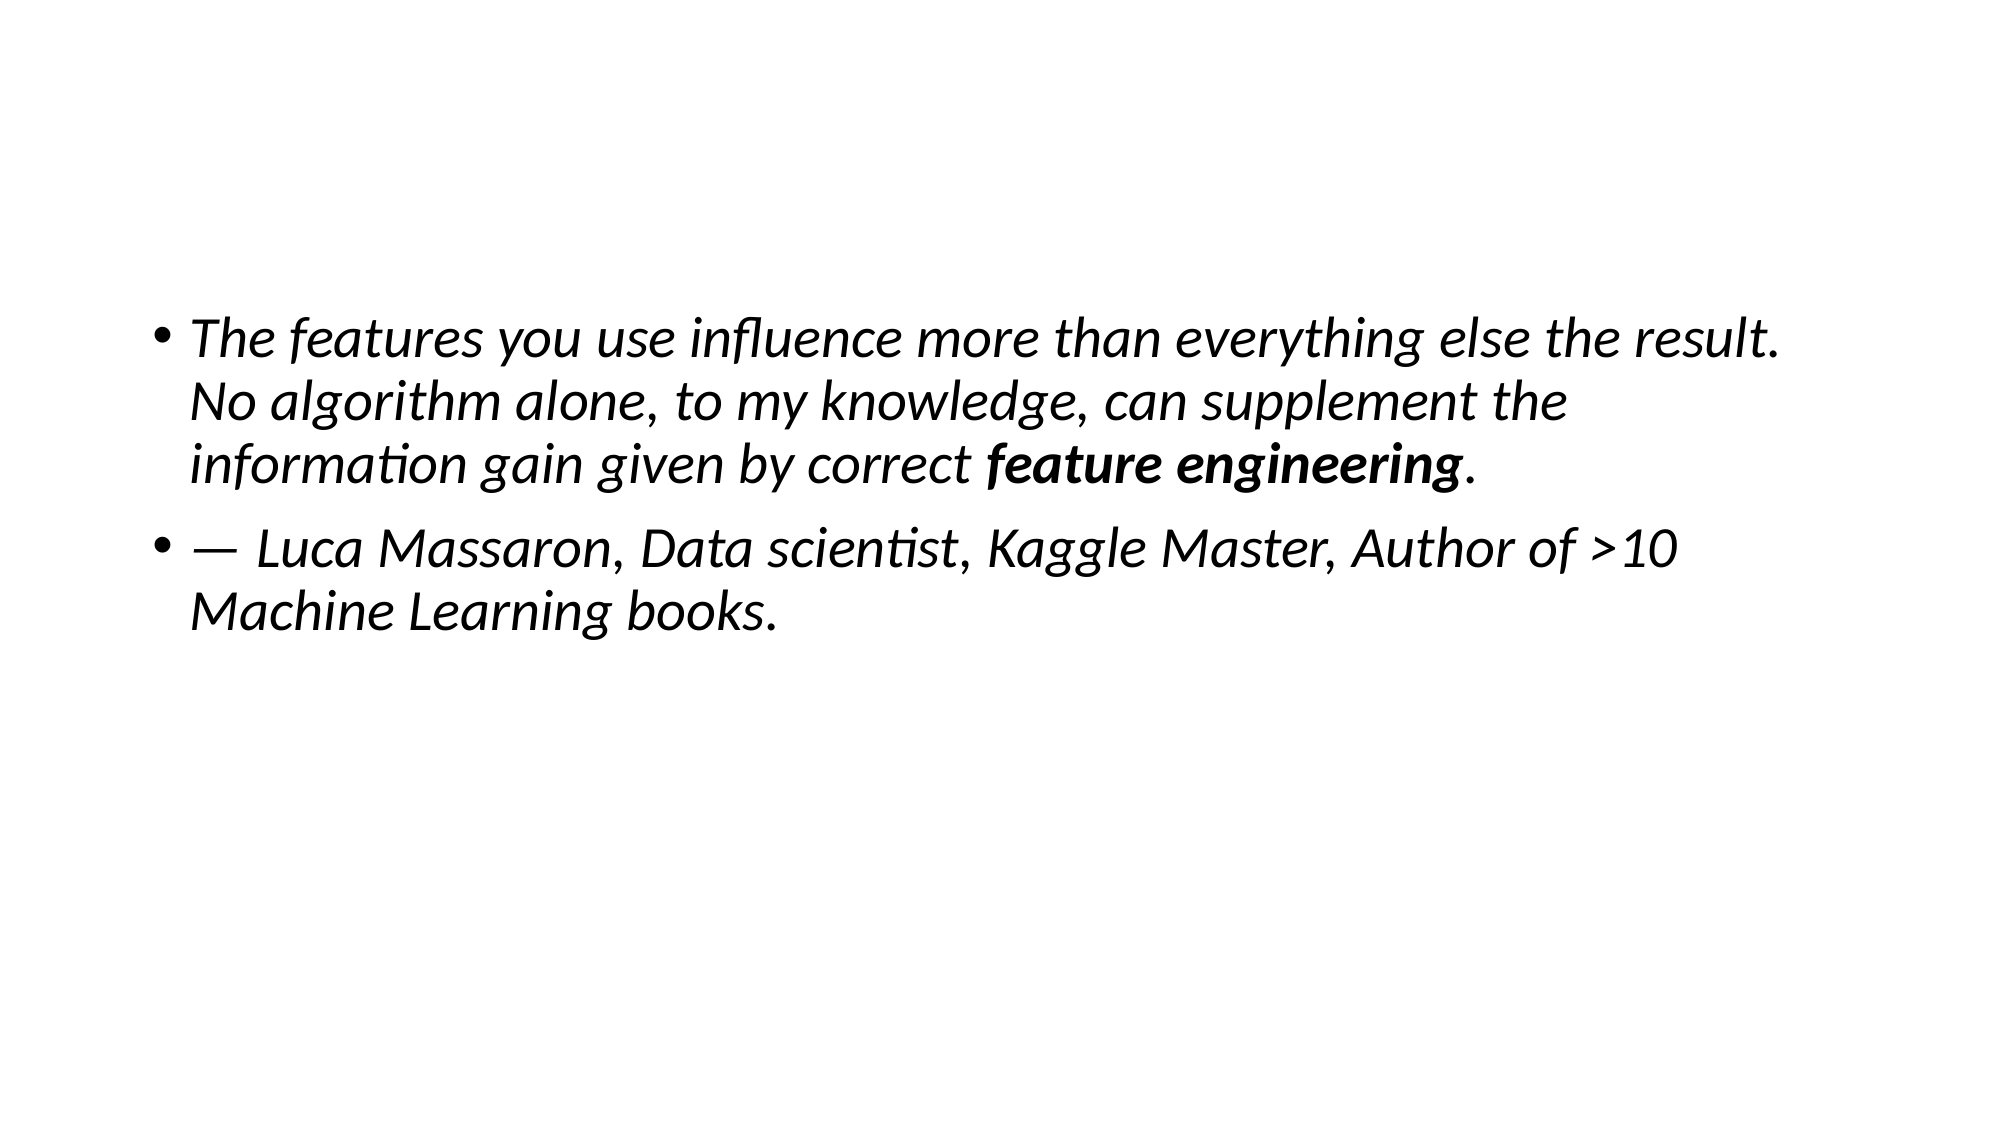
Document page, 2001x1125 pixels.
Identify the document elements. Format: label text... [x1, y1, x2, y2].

list The features you use influence more than everything else the result. No algorithm alone, to my knowledge, can supplement the information gain given by correct feature engineering. — Luca Massaron, Data scientist, Kaggle Master, Author of >10 Machine Learning books. [137, 299, 1863, 1014]
